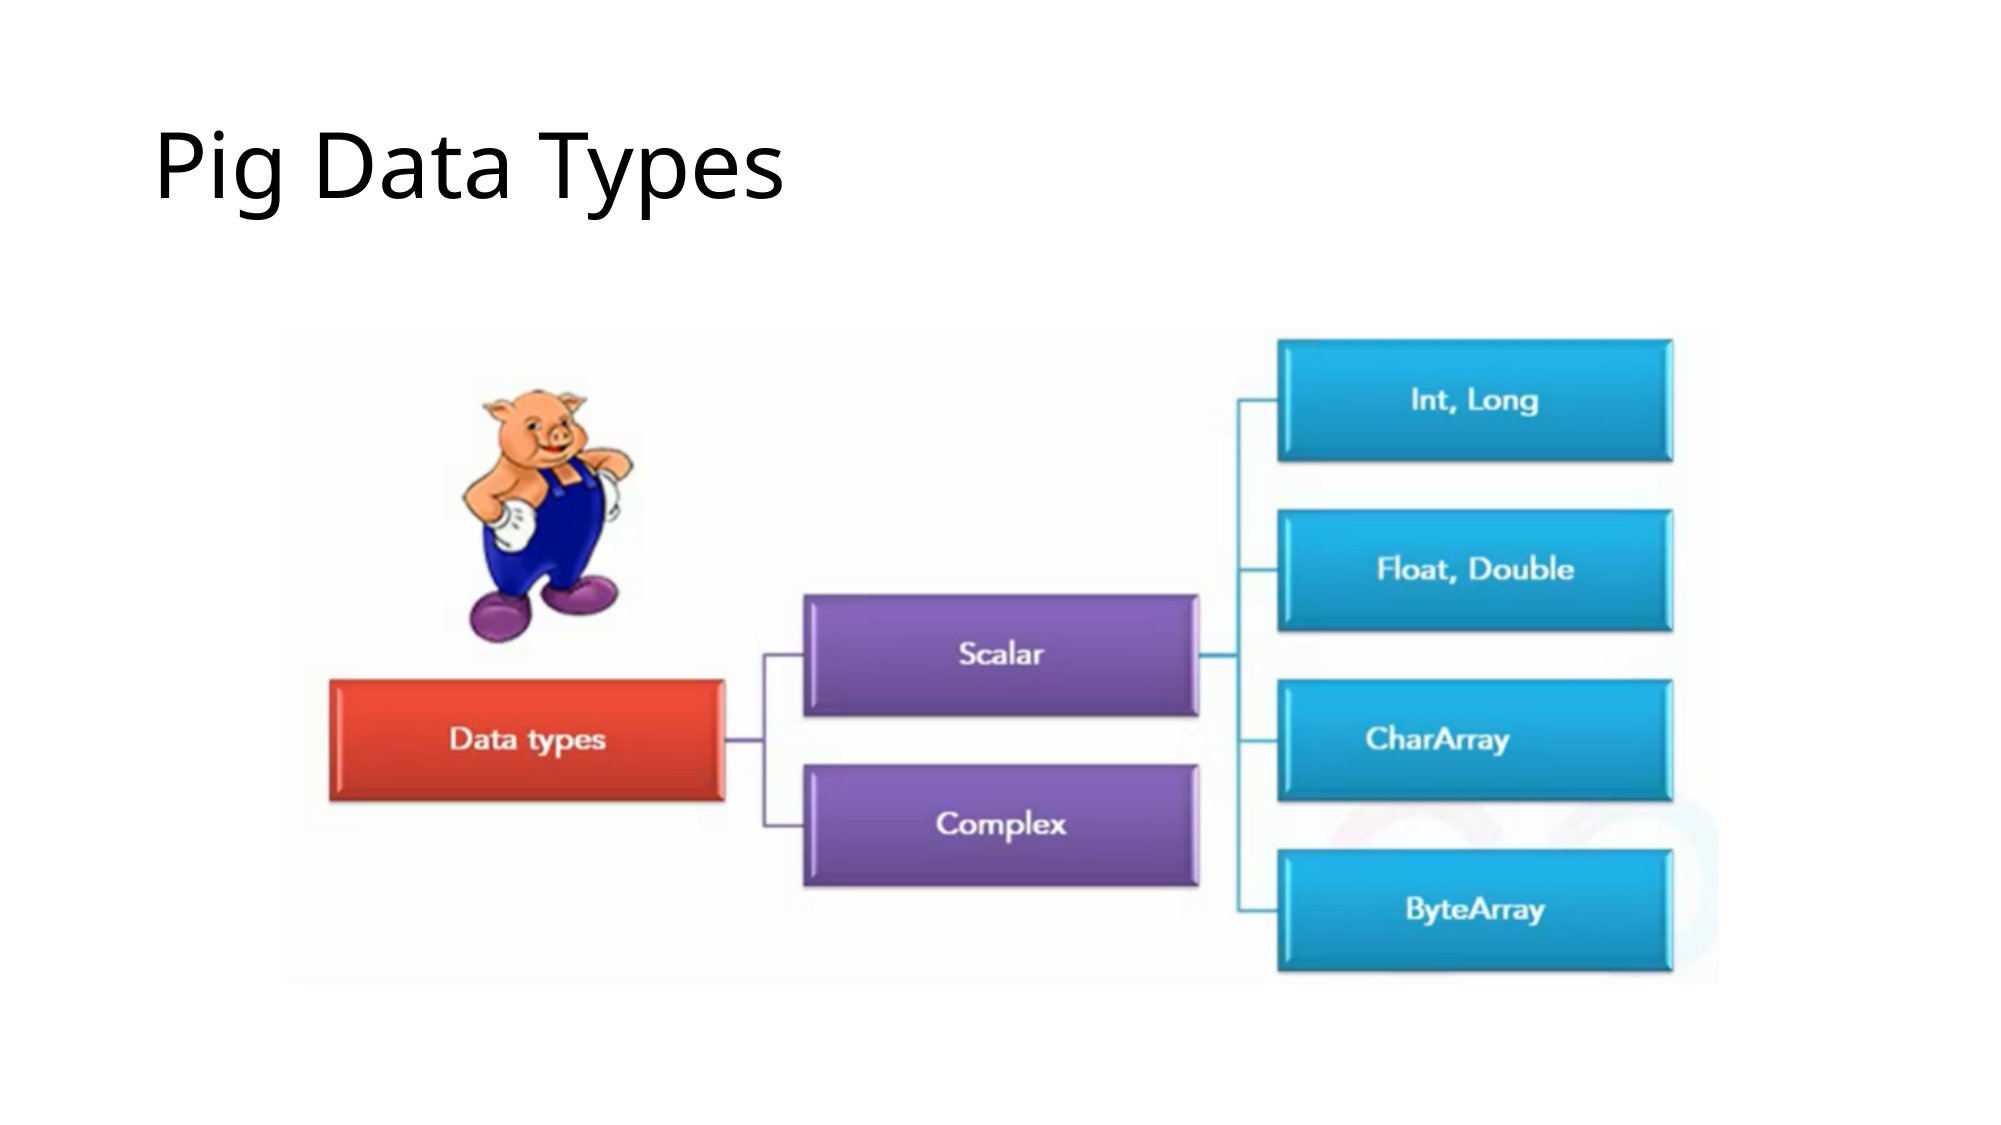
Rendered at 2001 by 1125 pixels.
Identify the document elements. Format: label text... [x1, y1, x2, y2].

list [281, 328, 1719, 984]
title Pig Data Types [137, 59, 1863, 278]
